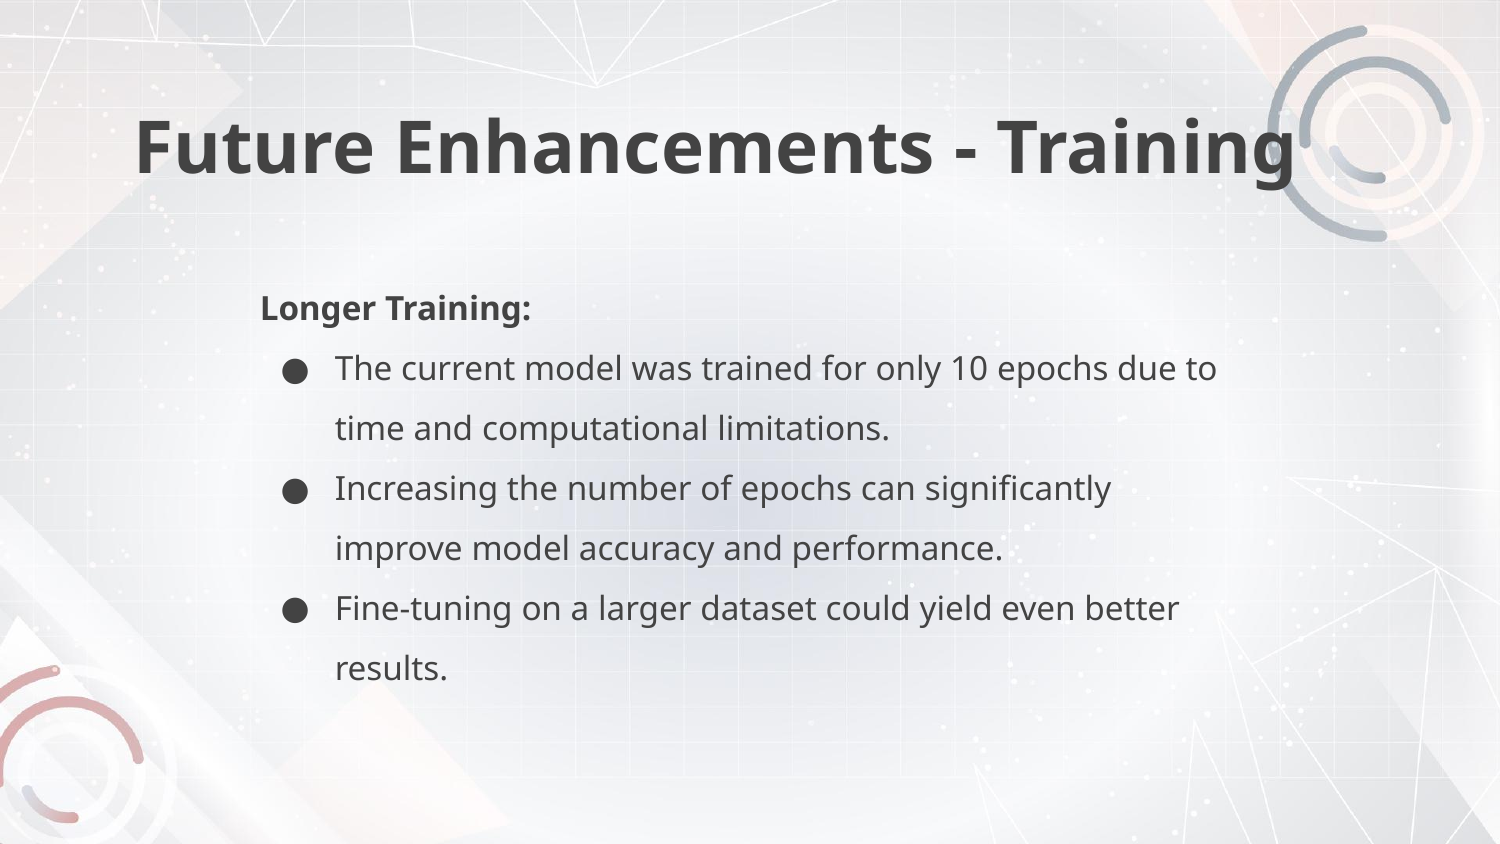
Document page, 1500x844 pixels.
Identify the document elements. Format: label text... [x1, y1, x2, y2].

list Longer Training: The current model was trained for only 10 epochs due to time and computational limitations. Increasing the number of epochs can significantly improve model accuracy and performance. Fine-tuning on a larger dataset could yield even better results. [244, 207, 1256, 774]
title Future Enhancements - Training [118, 85, 1382, 180]
picture [0, 0, 1500, 844]
